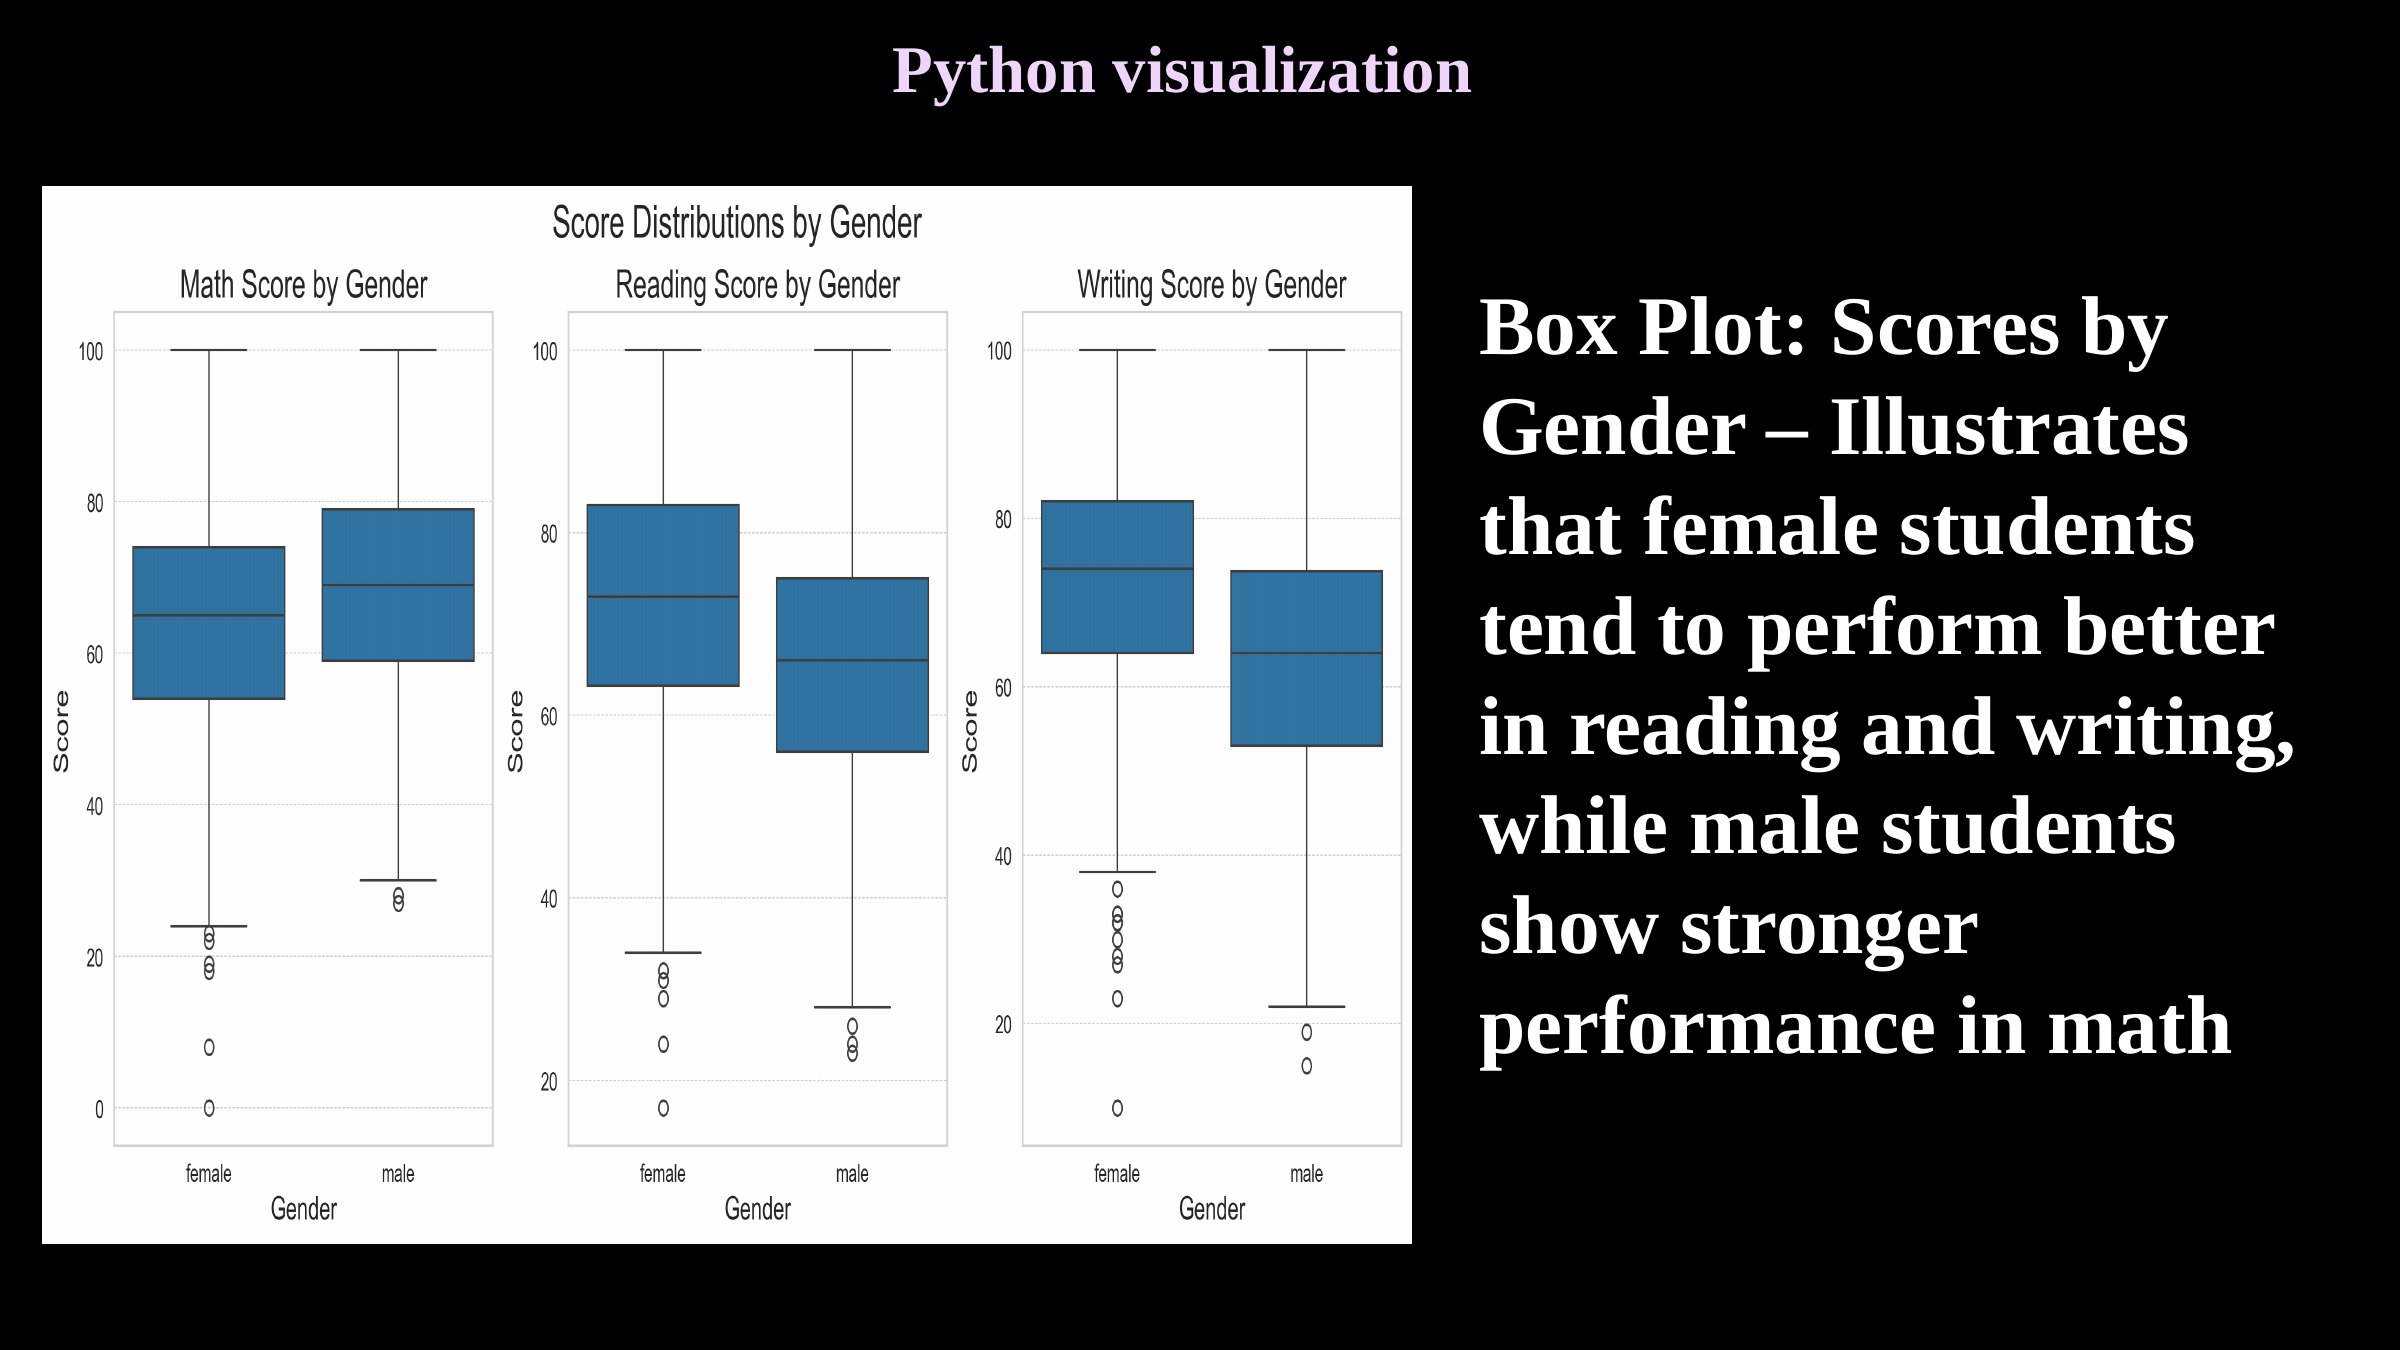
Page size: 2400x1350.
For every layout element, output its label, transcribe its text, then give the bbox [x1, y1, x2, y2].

picture [42, 185, 1412, 1244]
text_box Python visualization [892, 19, 1508, 137]
text_box Box Plot: Scores by Gender – Illustrates that female students tend to perform better in reading and writing, while male students show stronger performance in math [1464, 263, 2341, 1078]
